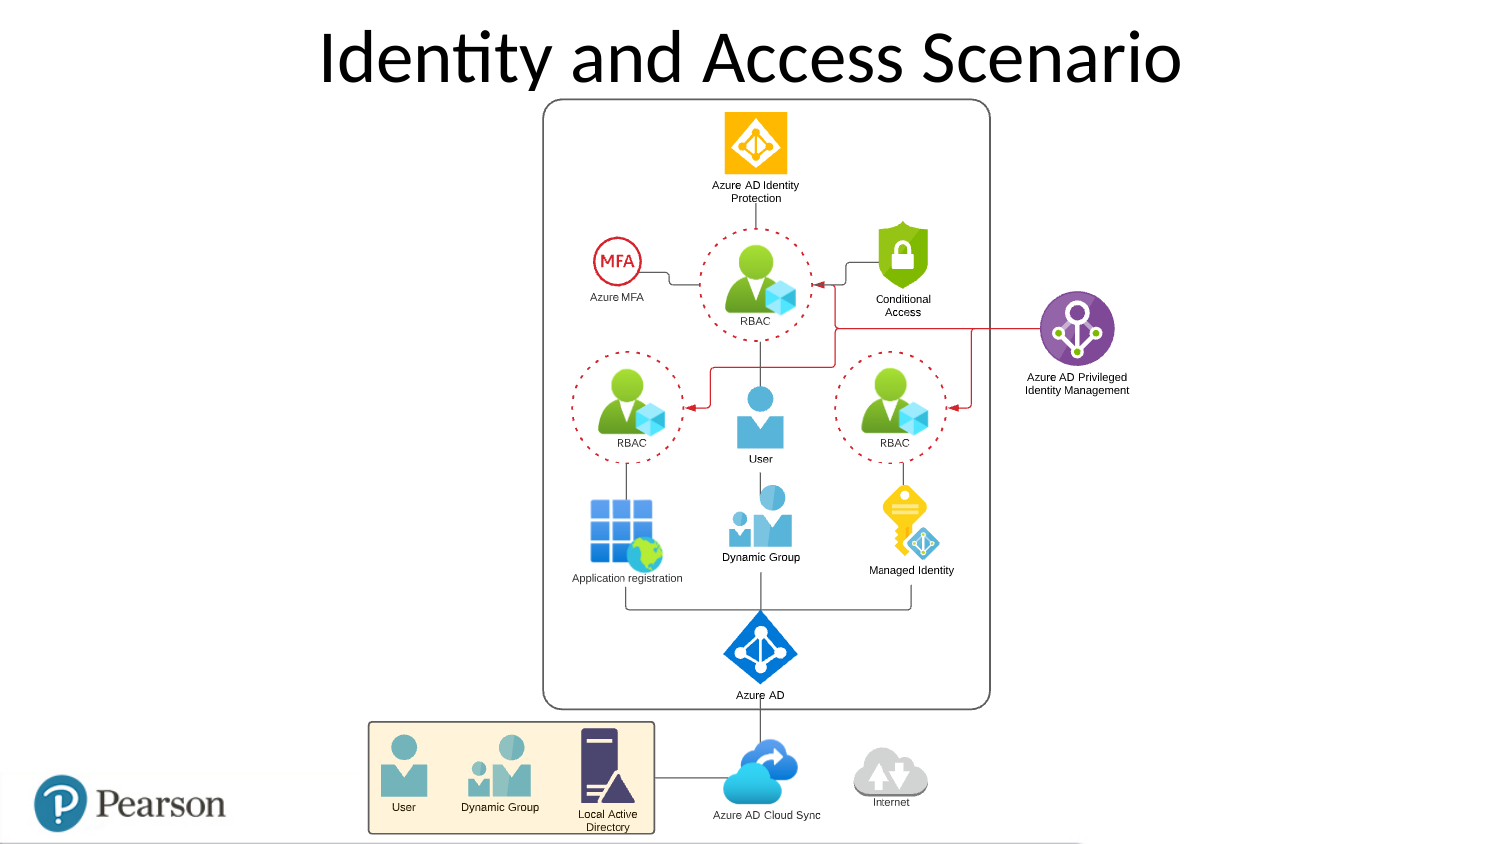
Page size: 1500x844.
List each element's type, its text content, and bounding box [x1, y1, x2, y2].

title Identity and Access Scenario [132, 0, 1371, 92]
picture [0, 0, 1500, 844]
